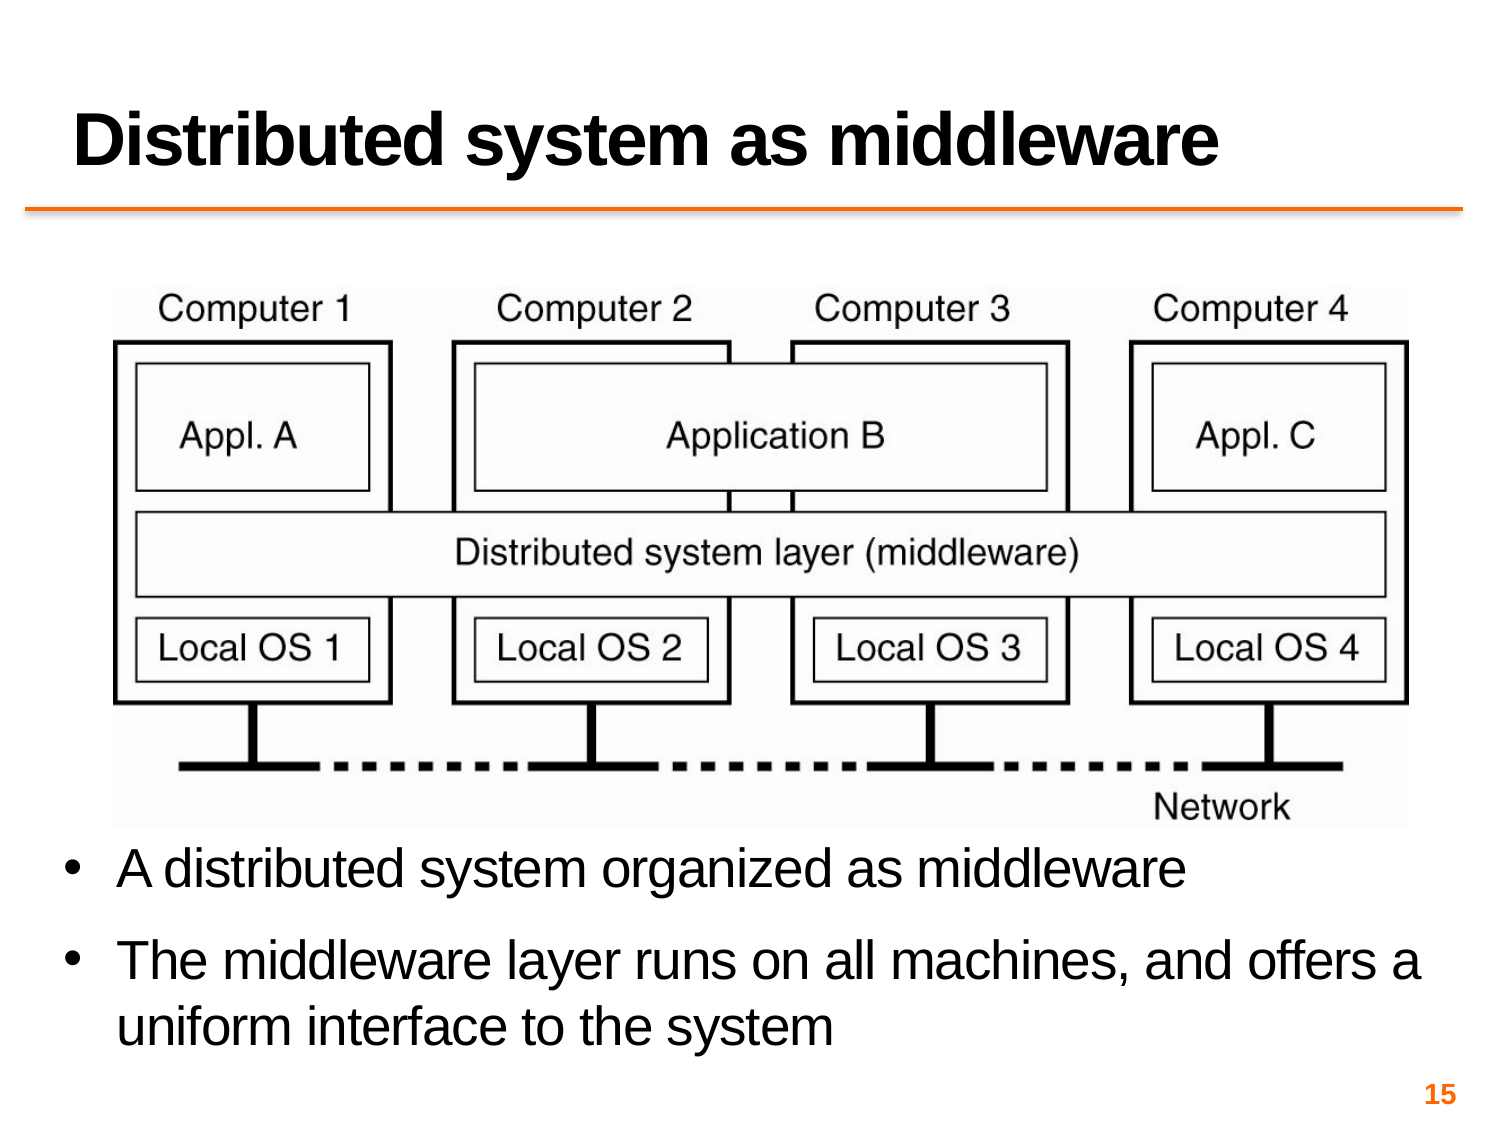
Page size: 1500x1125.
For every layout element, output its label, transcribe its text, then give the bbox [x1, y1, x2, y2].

picture [113, 286, 1409, 828]
title Distributed system as middleware [57, 12, 1463, 188]
list A distributed system organized as middleware The middleware layer runs on all machines, and offers a uniform interface to the system [57, 826, 1463, 1063]
slide_number 15 [1112, 1074, 1463, 1110]
